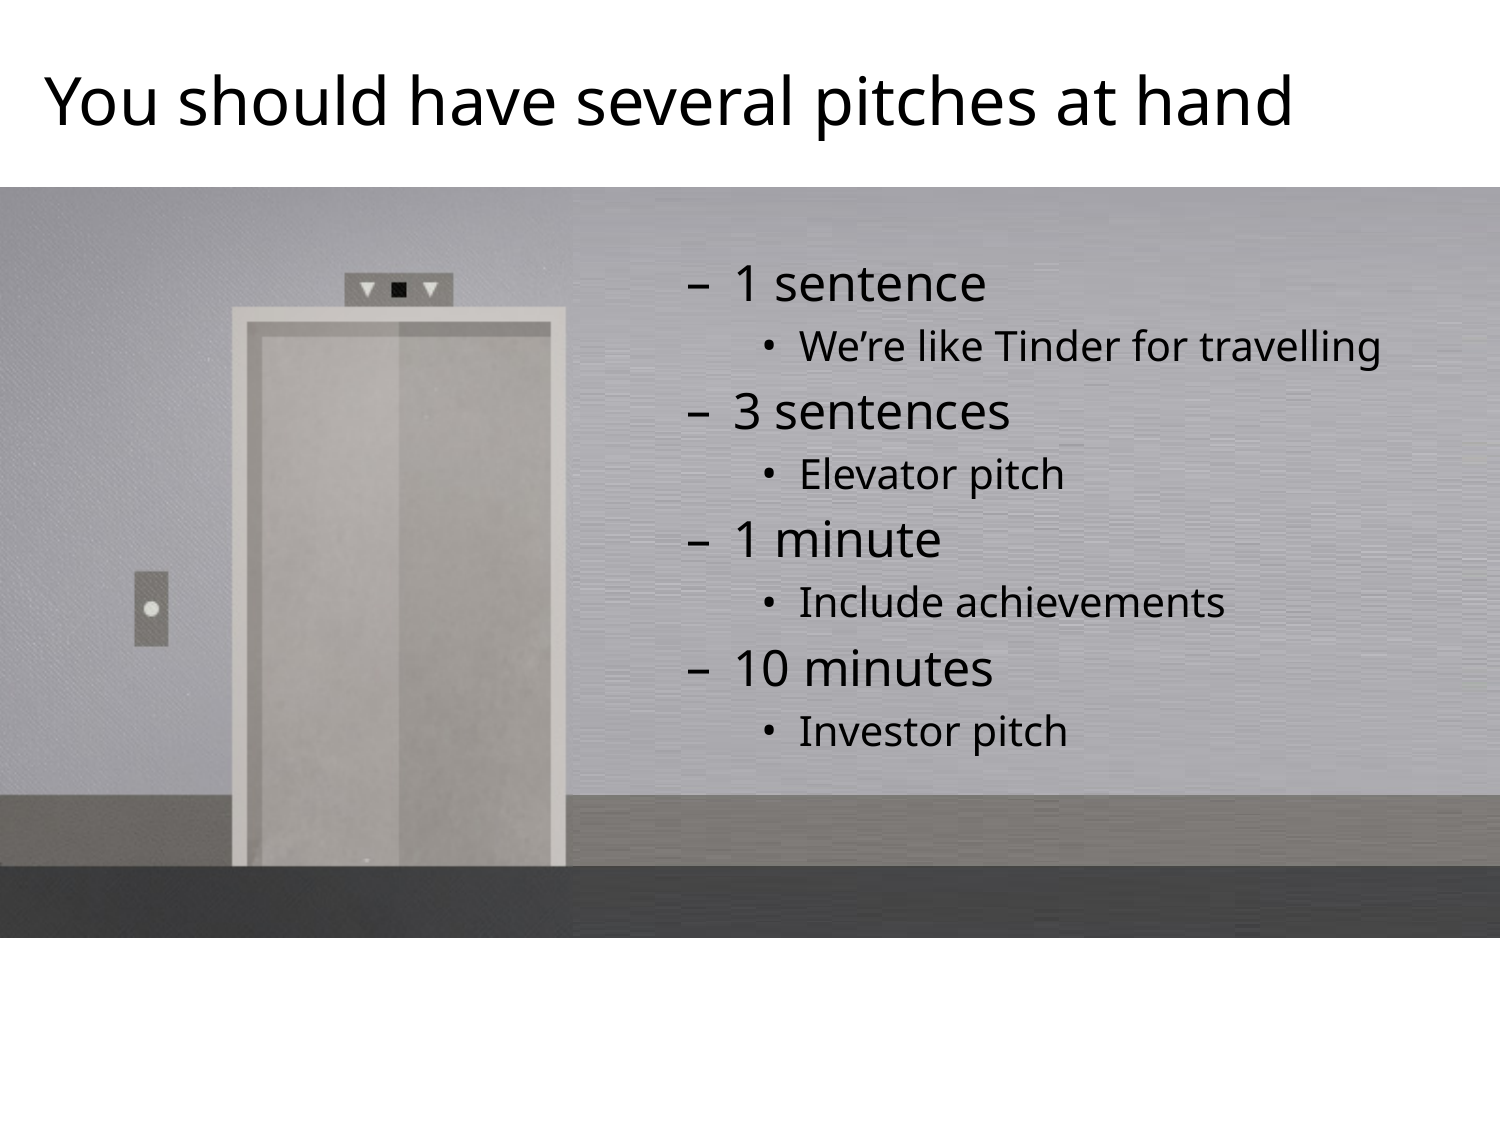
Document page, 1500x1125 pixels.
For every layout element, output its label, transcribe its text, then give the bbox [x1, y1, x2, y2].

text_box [0, 187, 1500, 938]
title You should have several pitches at hand [29, 37, 1429, 161]
